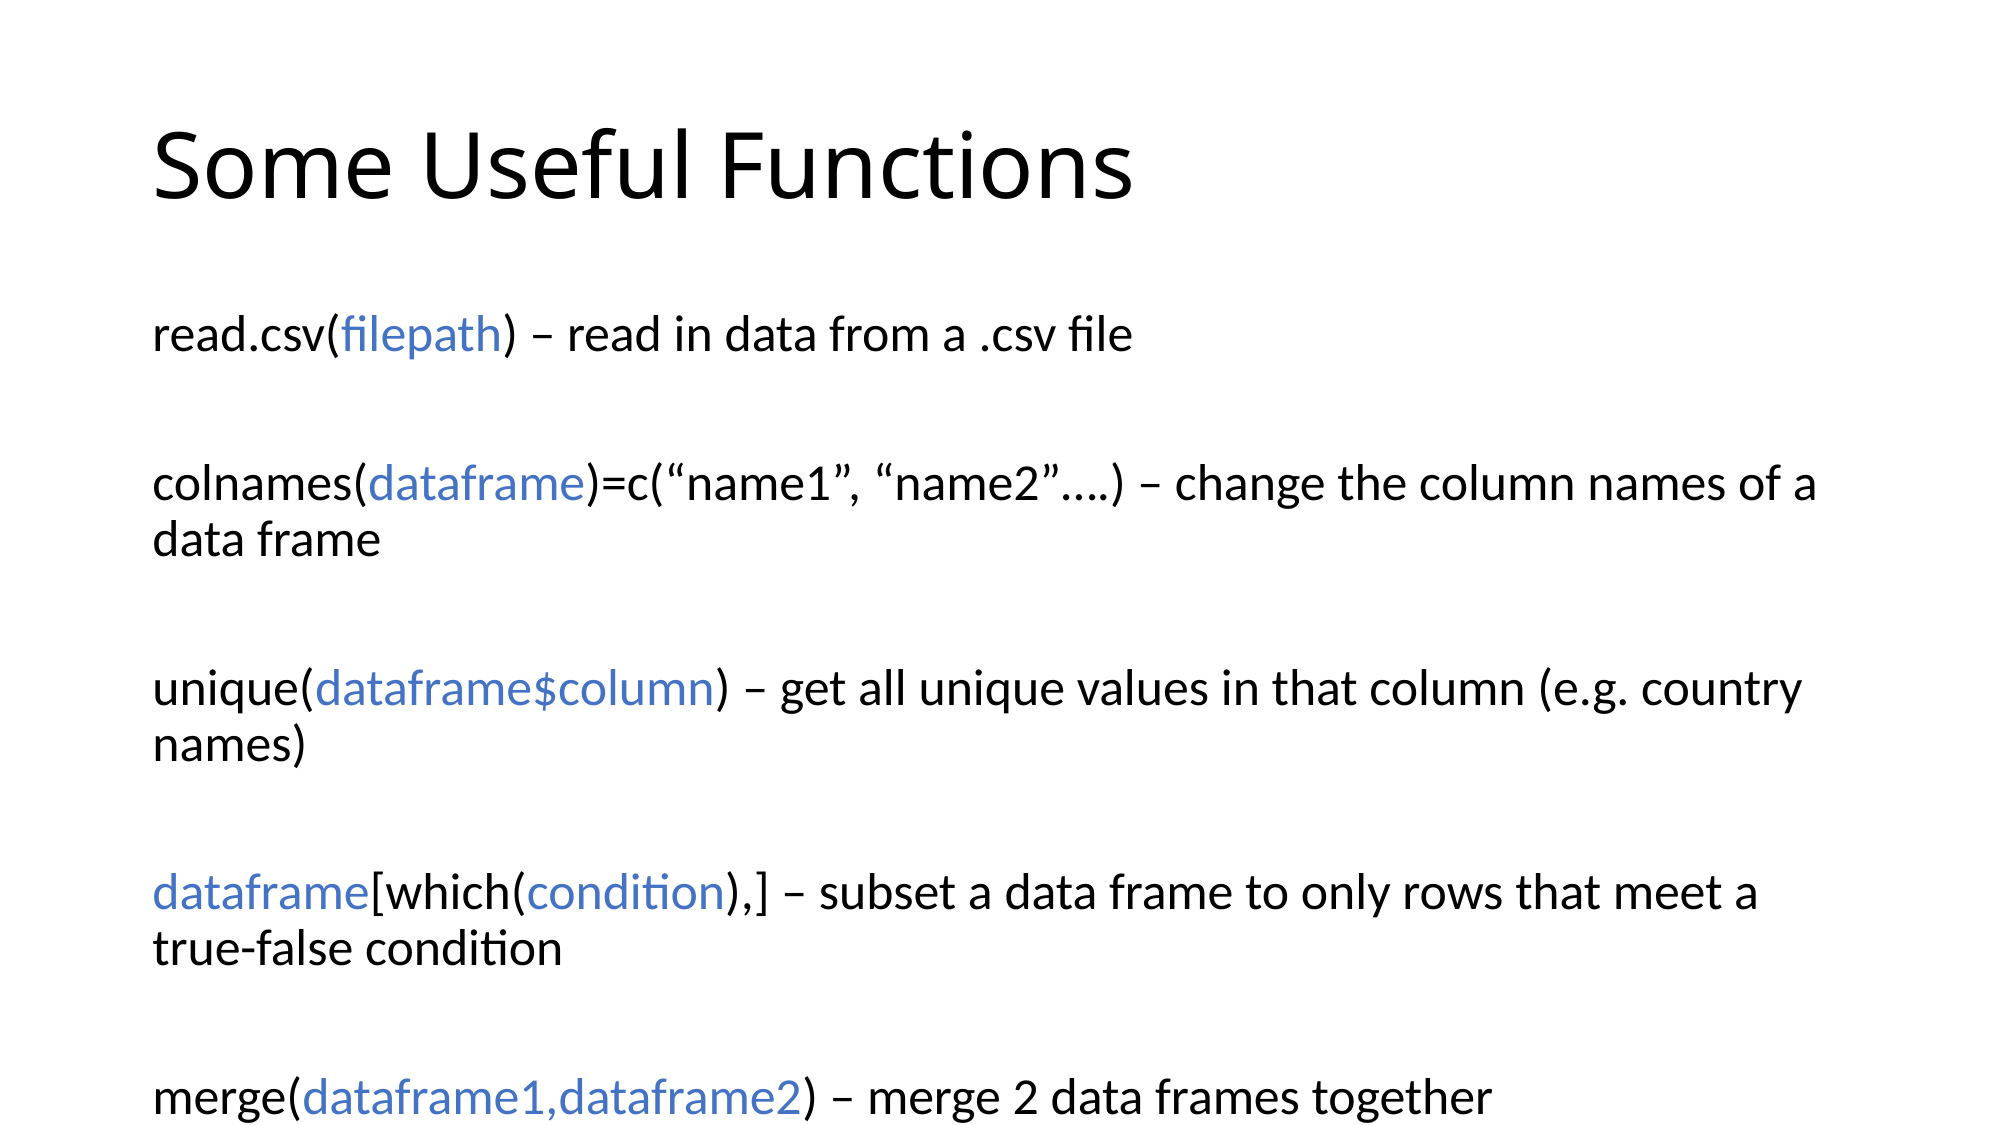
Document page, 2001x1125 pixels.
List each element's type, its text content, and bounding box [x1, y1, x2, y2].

title Some Useful Functions [137, 59, 1863, 278]
list read.csv(filepath) – read in data from a .csv file colnames(dataframe)=c(“name1”, “name2”….) – change the column names of a data frame unique(dataframe$column) – get all unique values in that column (e.g. country names) dataframe[which(condition),] – subset a data frame to only rows that meet a true-false condition merge(dataframe1,dataframe2) – merge 2 data frames together [137, 299, 1863, 1125]
